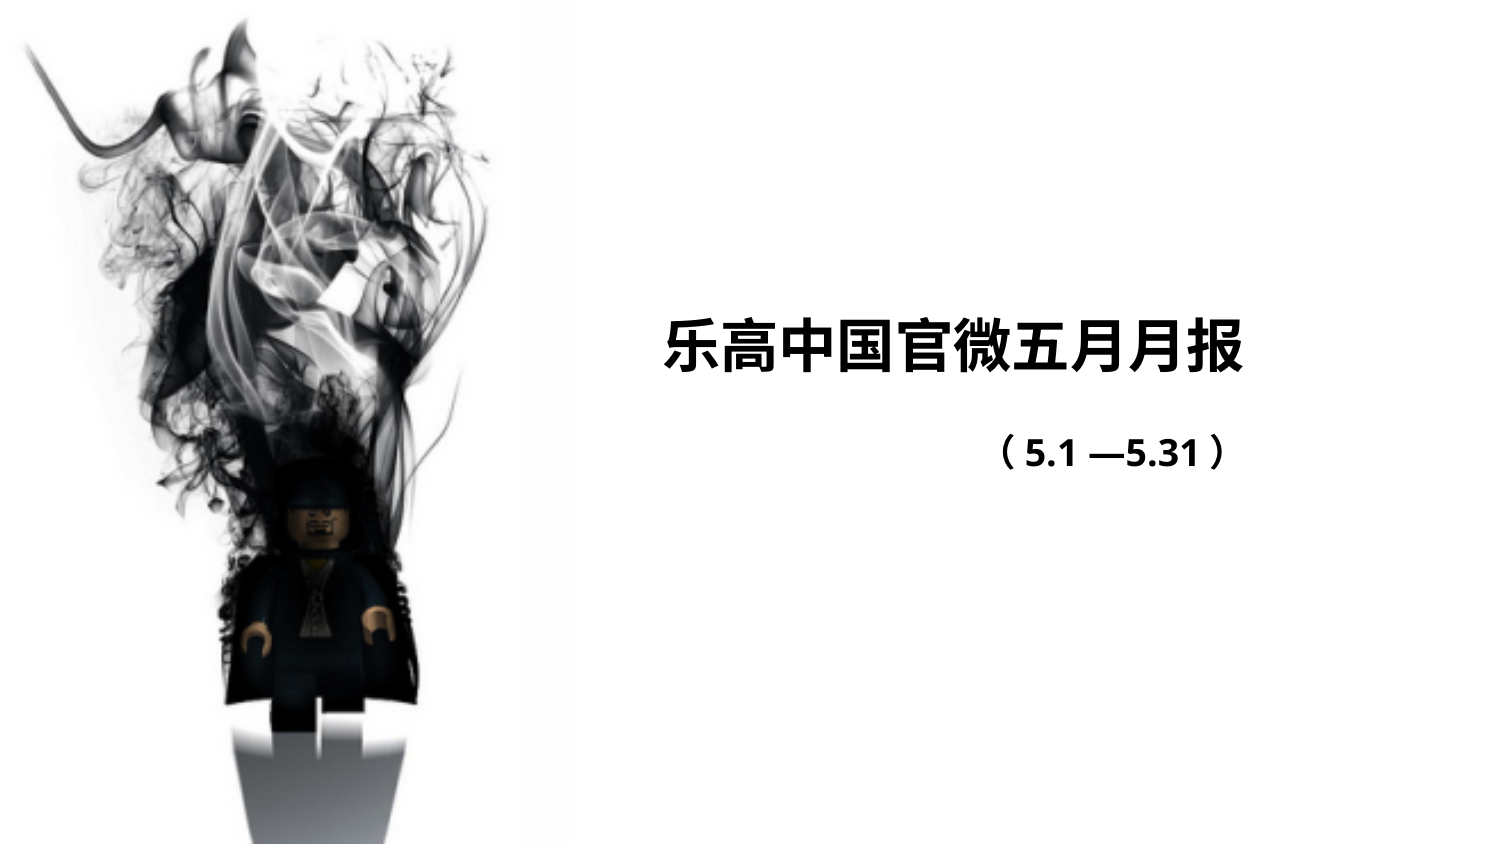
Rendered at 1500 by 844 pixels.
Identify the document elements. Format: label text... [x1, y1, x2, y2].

text_box 乐高中国官微五月月报 （5.1 —5.31） [560, 301, 1347, 486]
picture [0, 0, 573, 844]
